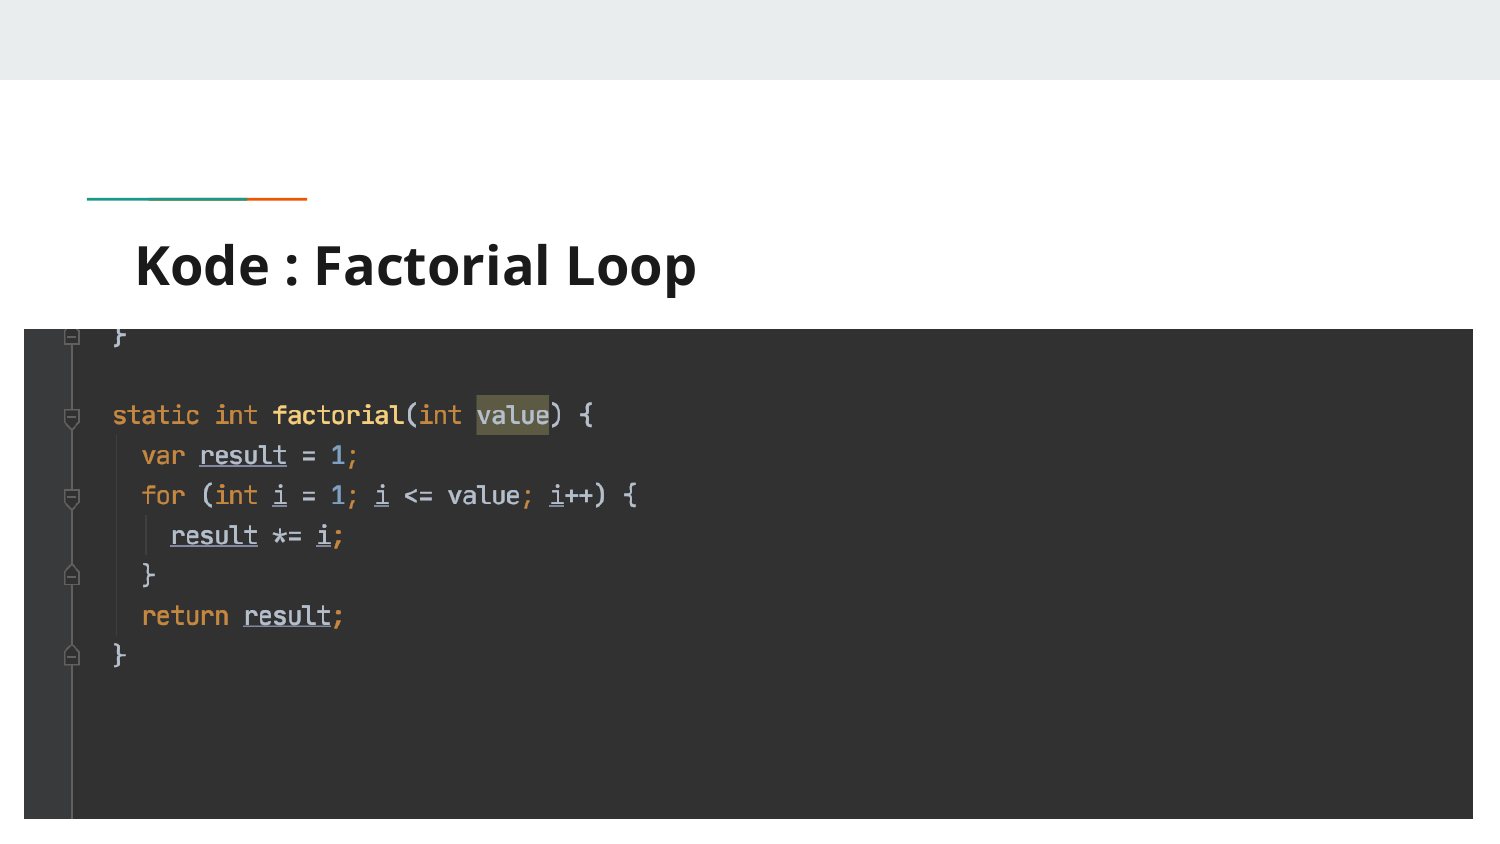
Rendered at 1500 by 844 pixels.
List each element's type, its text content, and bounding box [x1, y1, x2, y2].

picture [24, 328, 1473, 819]
title Kode : Factorial Loop [119, 216, 1381, 305]
